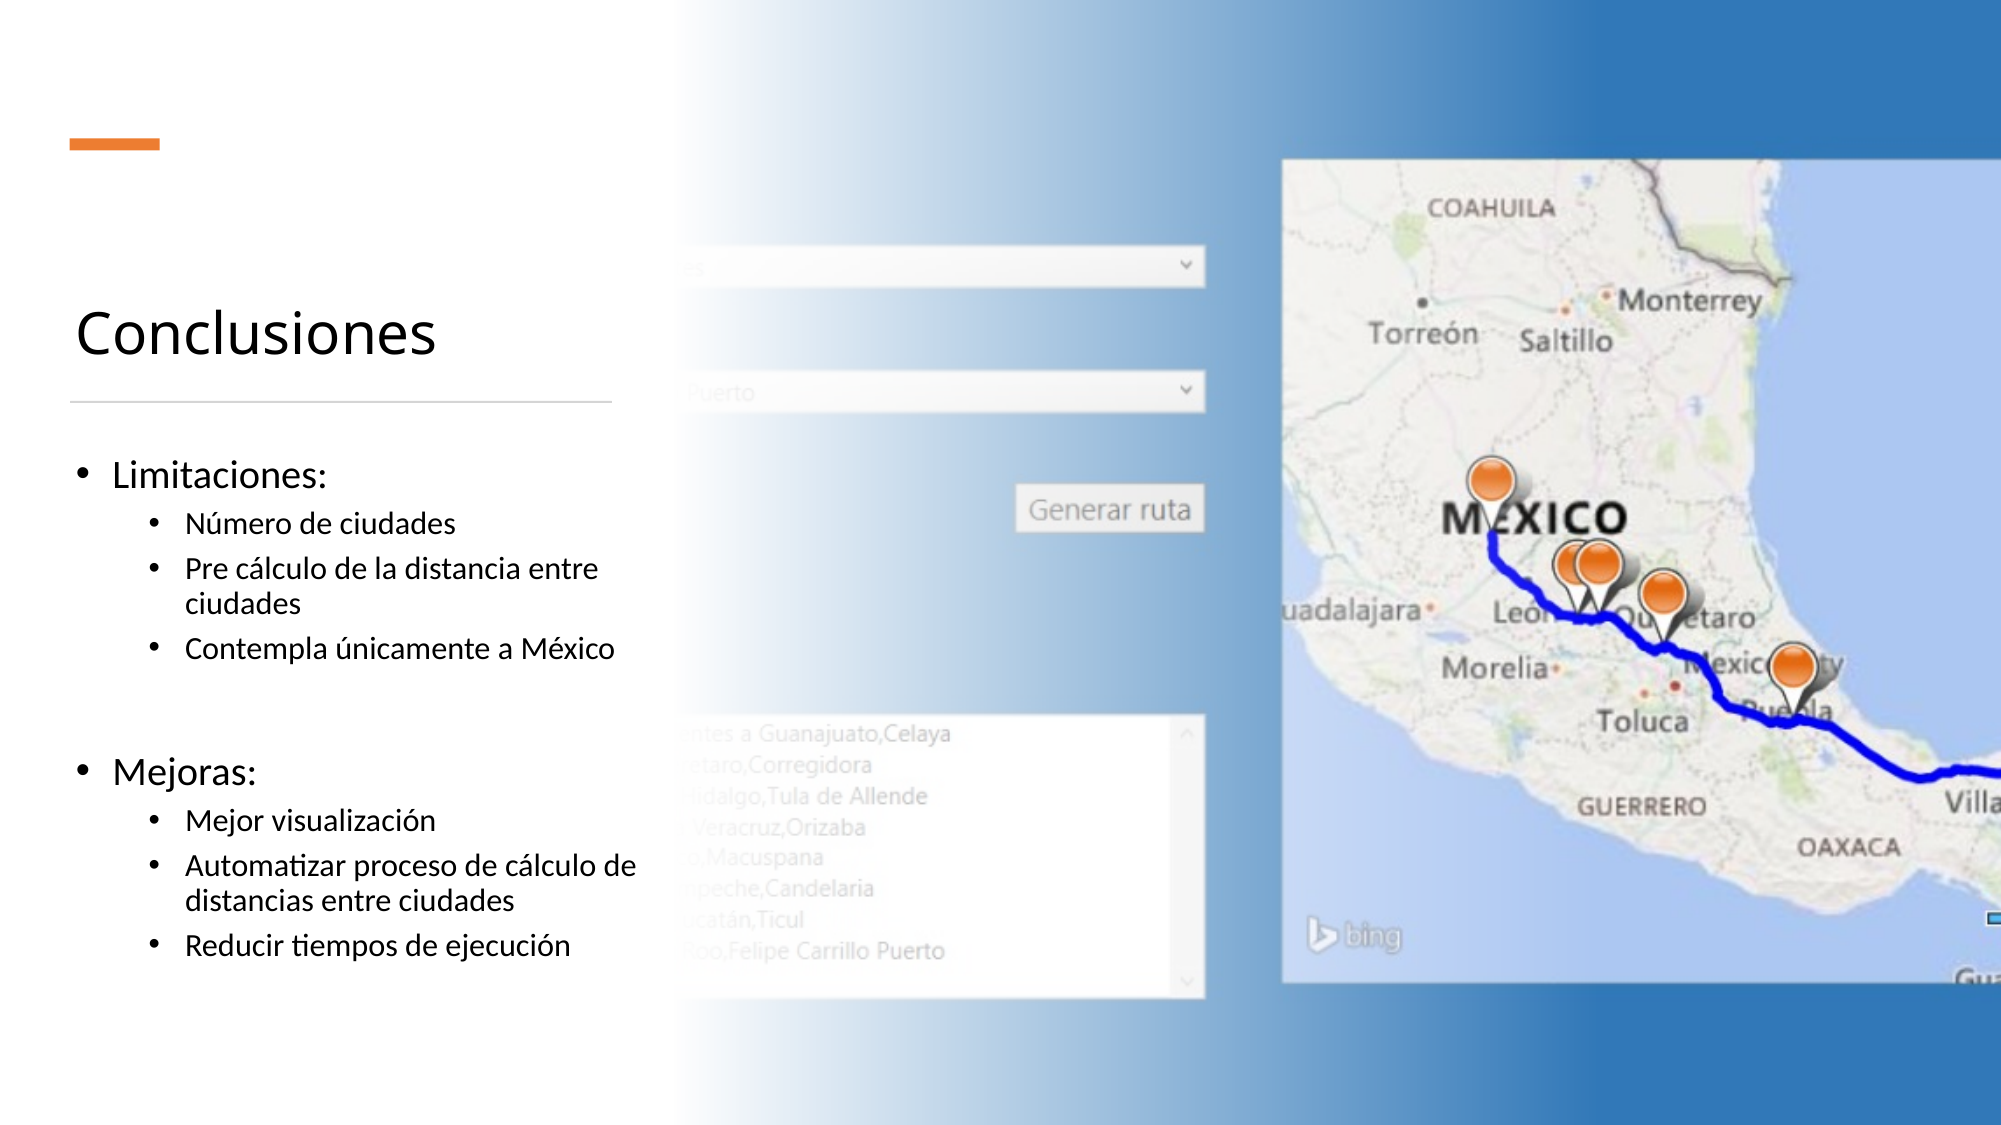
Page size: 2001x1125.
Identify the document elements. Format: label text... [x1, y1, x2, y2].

title Conclusiones [60, 190, 578, 375]
list Limitaciones: Número de ciudades Pre cálculo de la distancia entre ciudades Contempla únicamente a México Mejoras: Mejor visualización Automatizar proceso de cálculo de distancias entre ciudades Reducir tiempos de ejecución [60, 445, 578, 972]
text_box [69, 137, 161, 151]
text_box [0, 0, 578, 1125]
picture [578, 0, 2001, 1125]
